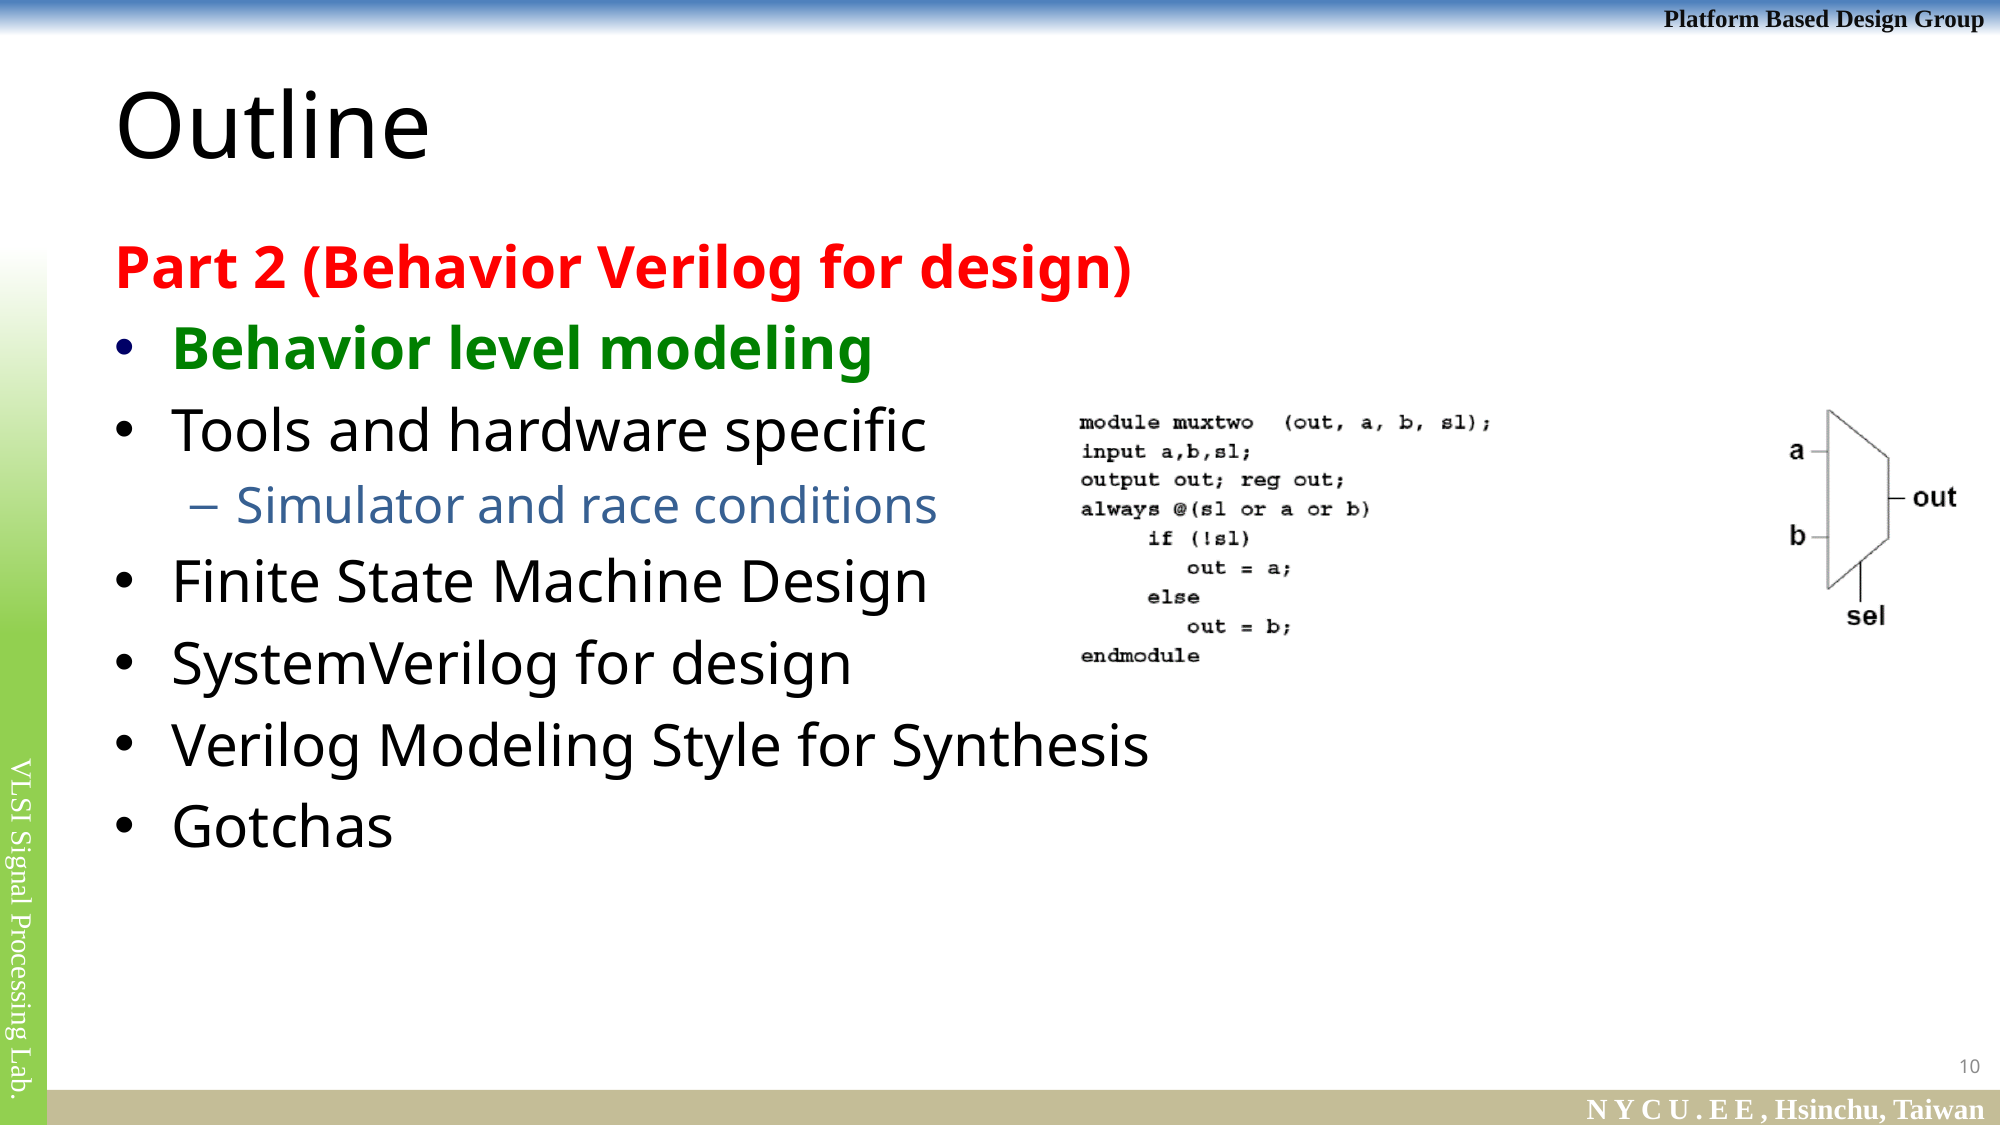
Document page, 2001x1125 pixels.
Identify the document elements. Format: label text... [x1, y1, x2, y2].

title Outline [99, 44, 1901, 200]
list Part 2 (Behavior Verilog for design) Behavior level modeling Tools and hardware specific Simulator and race conditions Finite State Machine Design SystemVerilog for design Verilog Modeling Style for Synthesis Gotchas [99, 222, 1901, 1044]
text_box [0, 472, 47, 476]
picture [1070, 396, 1971, 672]
slide_number 10 [1860, 1046, 1996, 1088]
